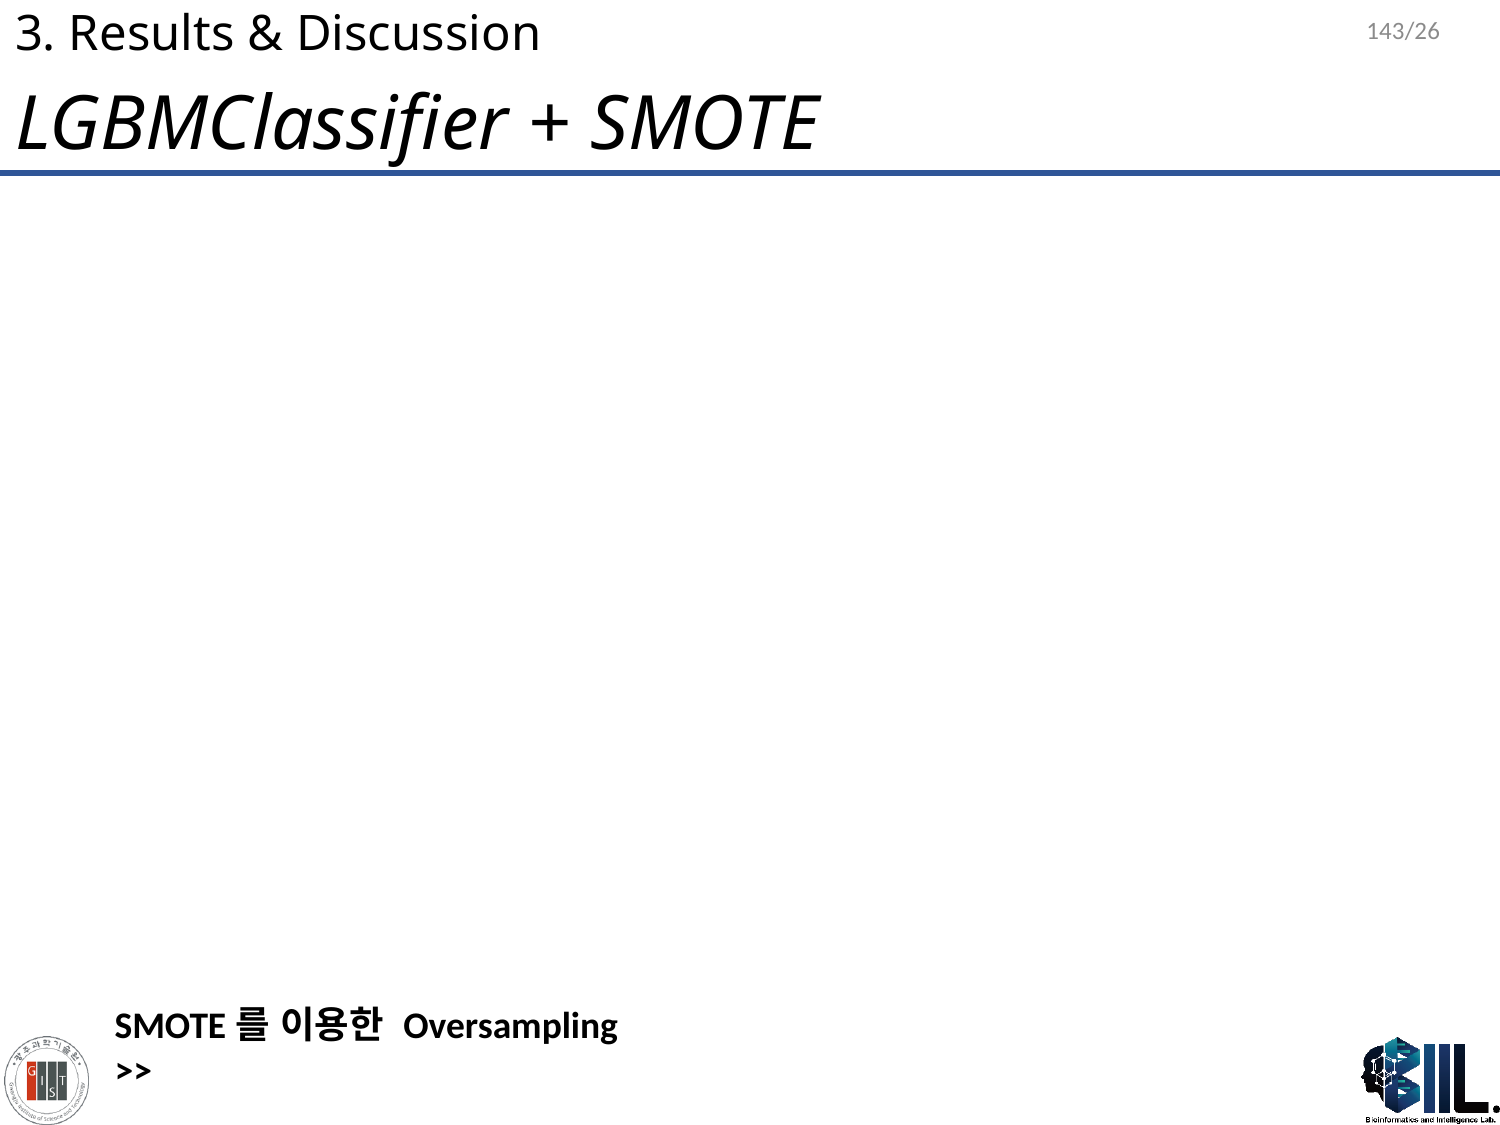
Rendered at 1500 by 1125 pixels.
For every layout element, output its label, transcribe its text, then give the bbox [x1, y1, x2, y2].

title 3. Results & Discussion [0, 0, 602, 68]
slide_number 143/26 [1117, 0, 1455, 60]
text_box LGBMClassifier + SMOTE [0, 176, 1500, 183]
text_box SMOTE를 이용한 Oversampling >> [99, 993, 1500, 1099]
picture [1361, 1099, 1500, 1125]
text_box LGBMClassifier + SMOTE [0, 68, 1500, 170]
picture [4, 1036, 89, 1125]
